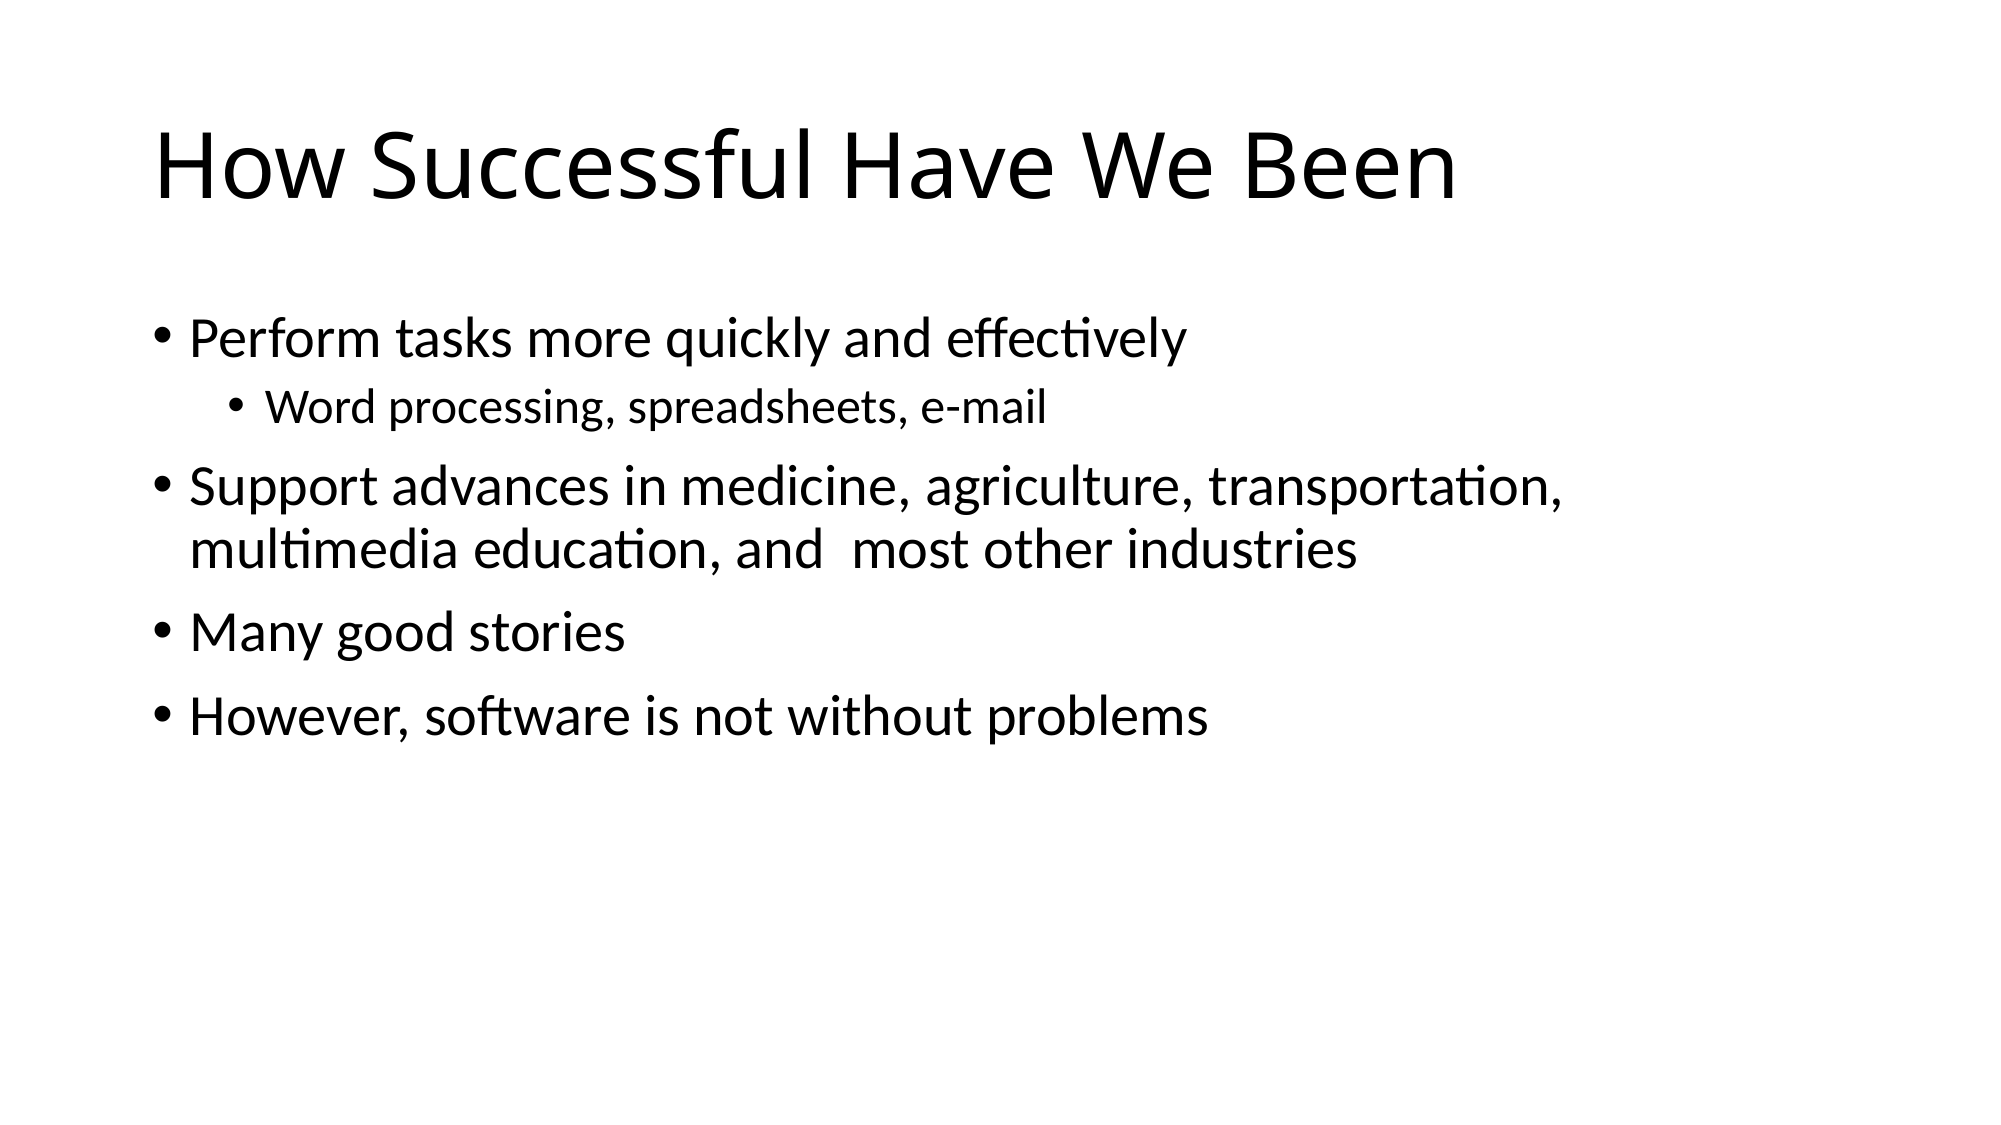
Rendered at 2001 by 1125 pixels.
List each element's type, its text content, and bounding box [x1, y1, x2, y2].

title How Successful Have We Been [137, 59, 1863, 278]
list Perform tasks more quickly and effectively Word processing, spreadsheets, e-mail Support advances in medicine, agriculture, transportation, multimedia education, and most other industries Many good stories However, software is not without problems [137, 299, 1863, 1014]
